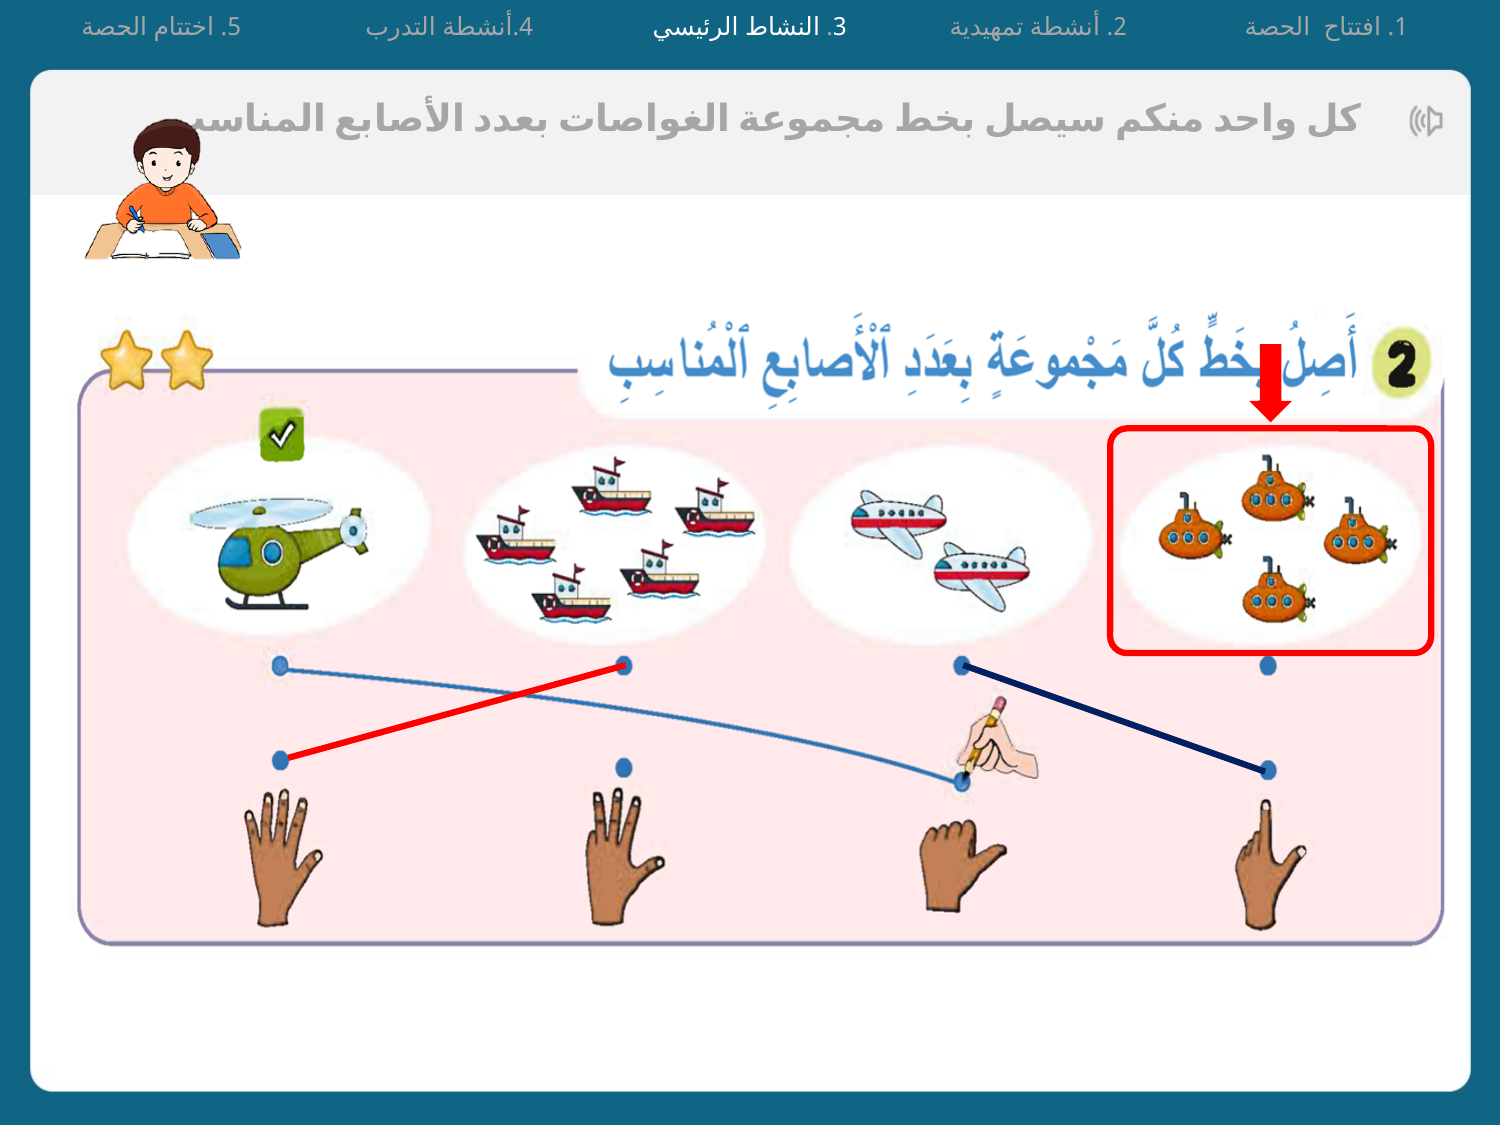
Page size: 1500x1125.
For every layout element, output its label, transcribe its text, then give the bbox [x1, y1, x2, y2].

table_header 2. أنشطة تمهيدية [894, 0, 1182, 59]
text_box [288, 665, 626, 758]
picture [0, 0, 1500, 1125]
table_header 1. افتتاح الحصة [1182, 0, 1470, 59]
table_header 4.أنشطة التدرب [293, 0, 606, 59]
table_header 3. النشاط الرئيسي [606, 0, 894, 59]
text_box كل واحد منكم سيصل بخط مجموعة الغواصات بعدد الأصابع المناسب. [50, 86, 1378, 147]
table_header 5. اختتام الحصة [29, 0, 293, 59]
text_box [963, 665, 1266, 772]
